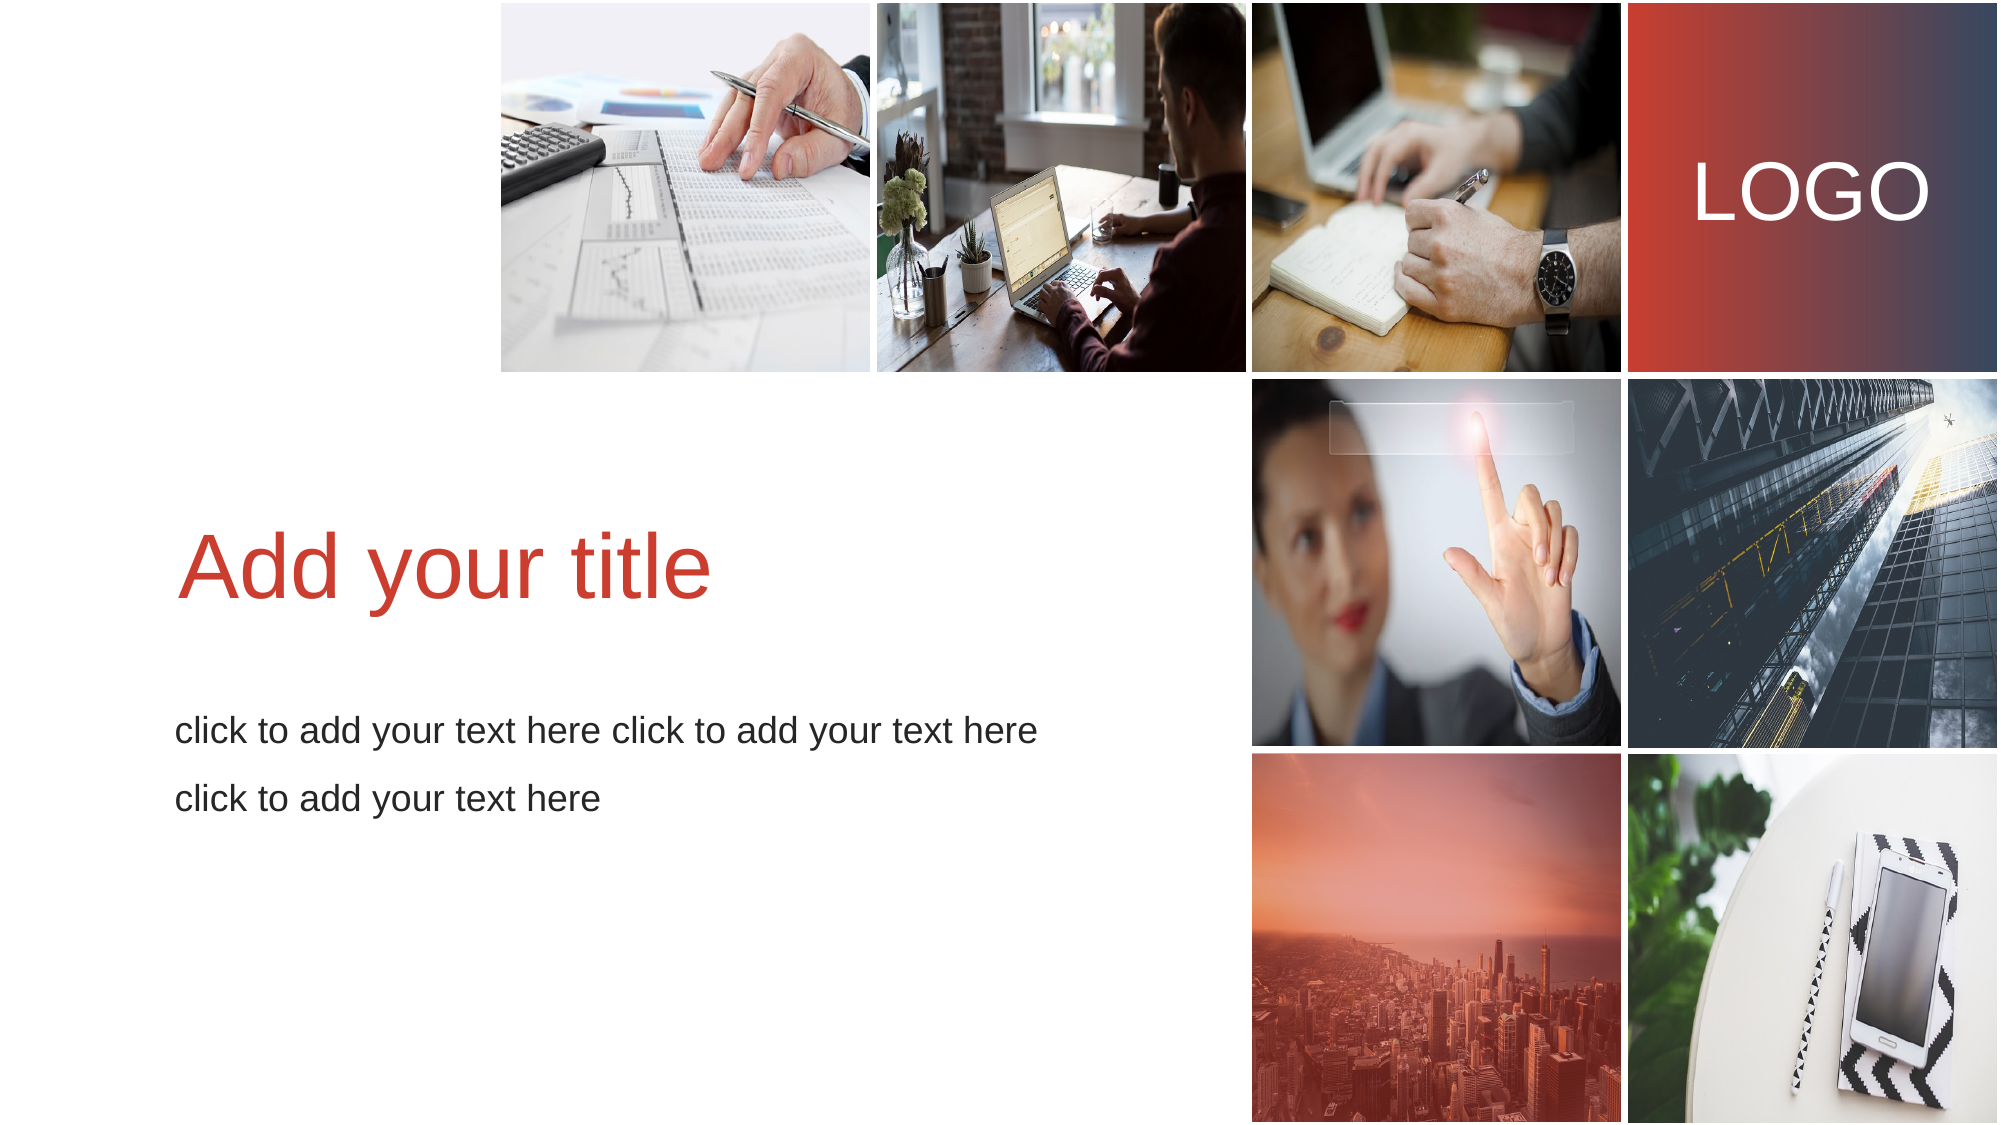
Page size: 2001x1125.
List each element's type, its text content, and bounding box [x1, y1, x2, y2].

text_box LOGO [1677, 129, 1948, 245]
text_box click to add your text here click to add your text here click to add your text here [159, 676, 1062, 886]
text_box [1248, 748, 1625, 1125]
text_box [1625, 0, 2000, 374]
text_box [1250, 0, 1625, 374]
text_box [875, 0, 1250, 376]
text_box Add your title [163, 499, 730, 624]
text_box [1248, 374, 1625, 748]
text_box [497, 0, 875, 376]
text_box [1625, 374, 2000, 750]
text_box [1625, 750, 2000, 1125]
